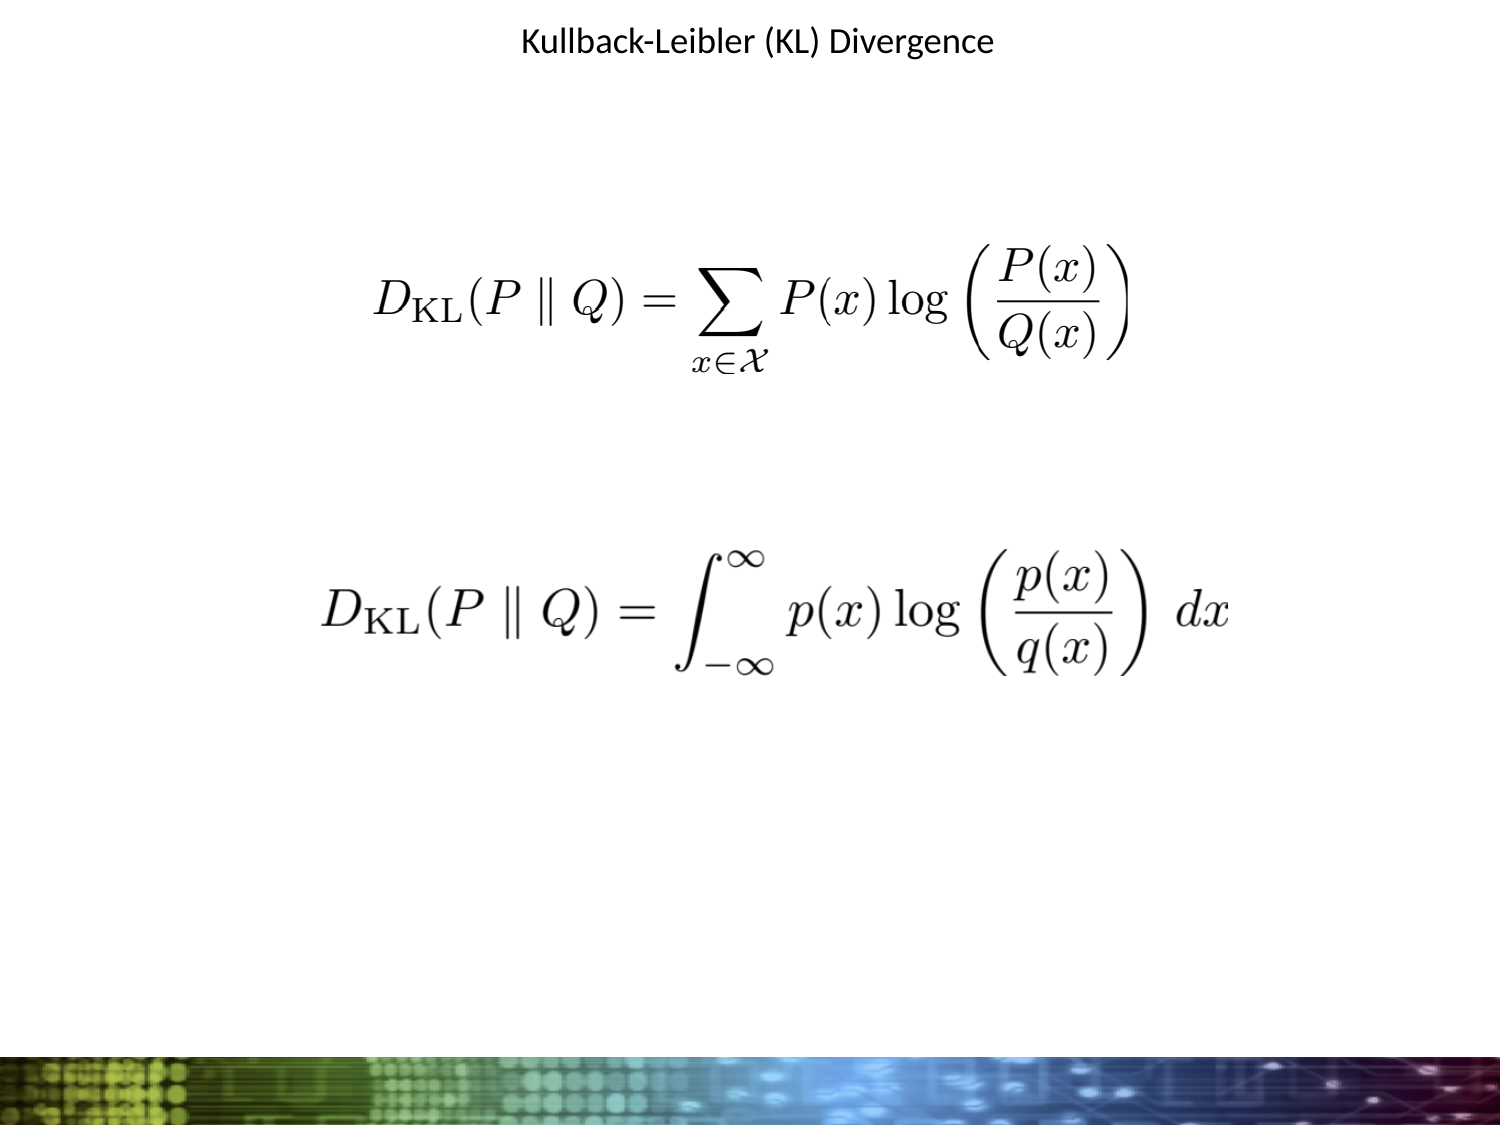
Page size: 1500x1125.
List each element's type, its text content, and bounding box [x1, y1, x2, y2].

picture [321, 548, 1228, 676]
title Kullback-Leibler (KL) Divergence [75, 9, 1443, 70]
picture [0, 1057, 1500, 1125]
picture [372, 243, 1128, 374]
